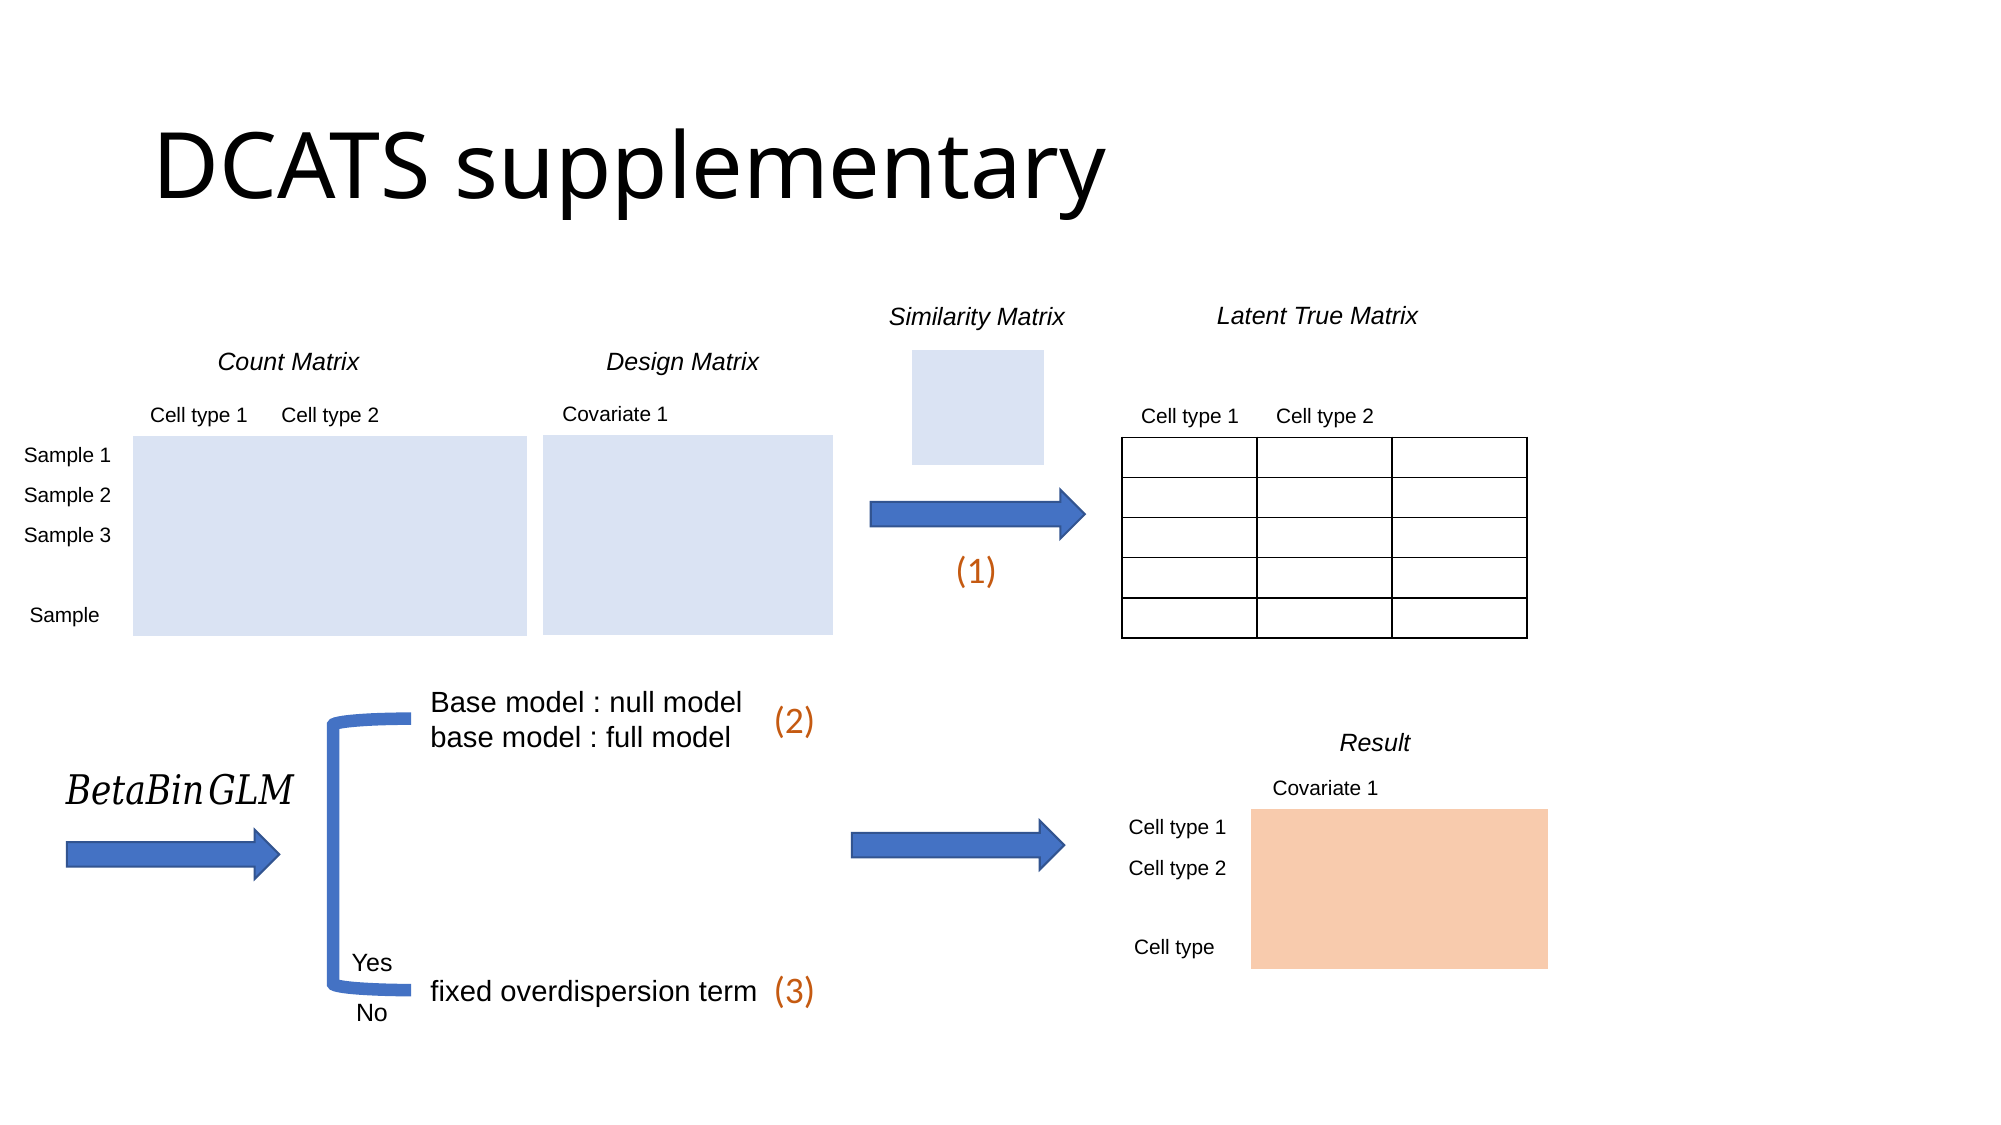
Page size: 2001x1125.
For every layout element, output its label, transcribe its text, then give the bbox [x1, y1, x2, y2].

text_box (3) [759, 958, 834, 1019]
text_box [332, 718, 412, 988]
title DCATS supplementary [137, 59, 1863, 278]
text_box Similarity Matrix [874, 293, 1082, 338]
text_box fixed overdispersion term [415, 964, 759, 1015]
text_box Yes [333, 938, 412, 984]
text_box Count Matrix [202, 338, 410, 384]
text_box (2) [759, 688, 834, 748]
text_box Latent True Matrix [1202, 292, 1448, 338]
text_box No [333, 988, 412, 1034]
text_box [869, 487, 1087, 542]
text_box Result [1324, 718, 1426, 764]
text_box (1) [940, 538, 1015, 599]
text_box [65, 827, 281, 882]
text_box [850, 818, 1066, 873]
text_box Base model : null model base model : full model [415, 675, 814, 761]
text_box Design Matrix [591, 337, 785, 383]
